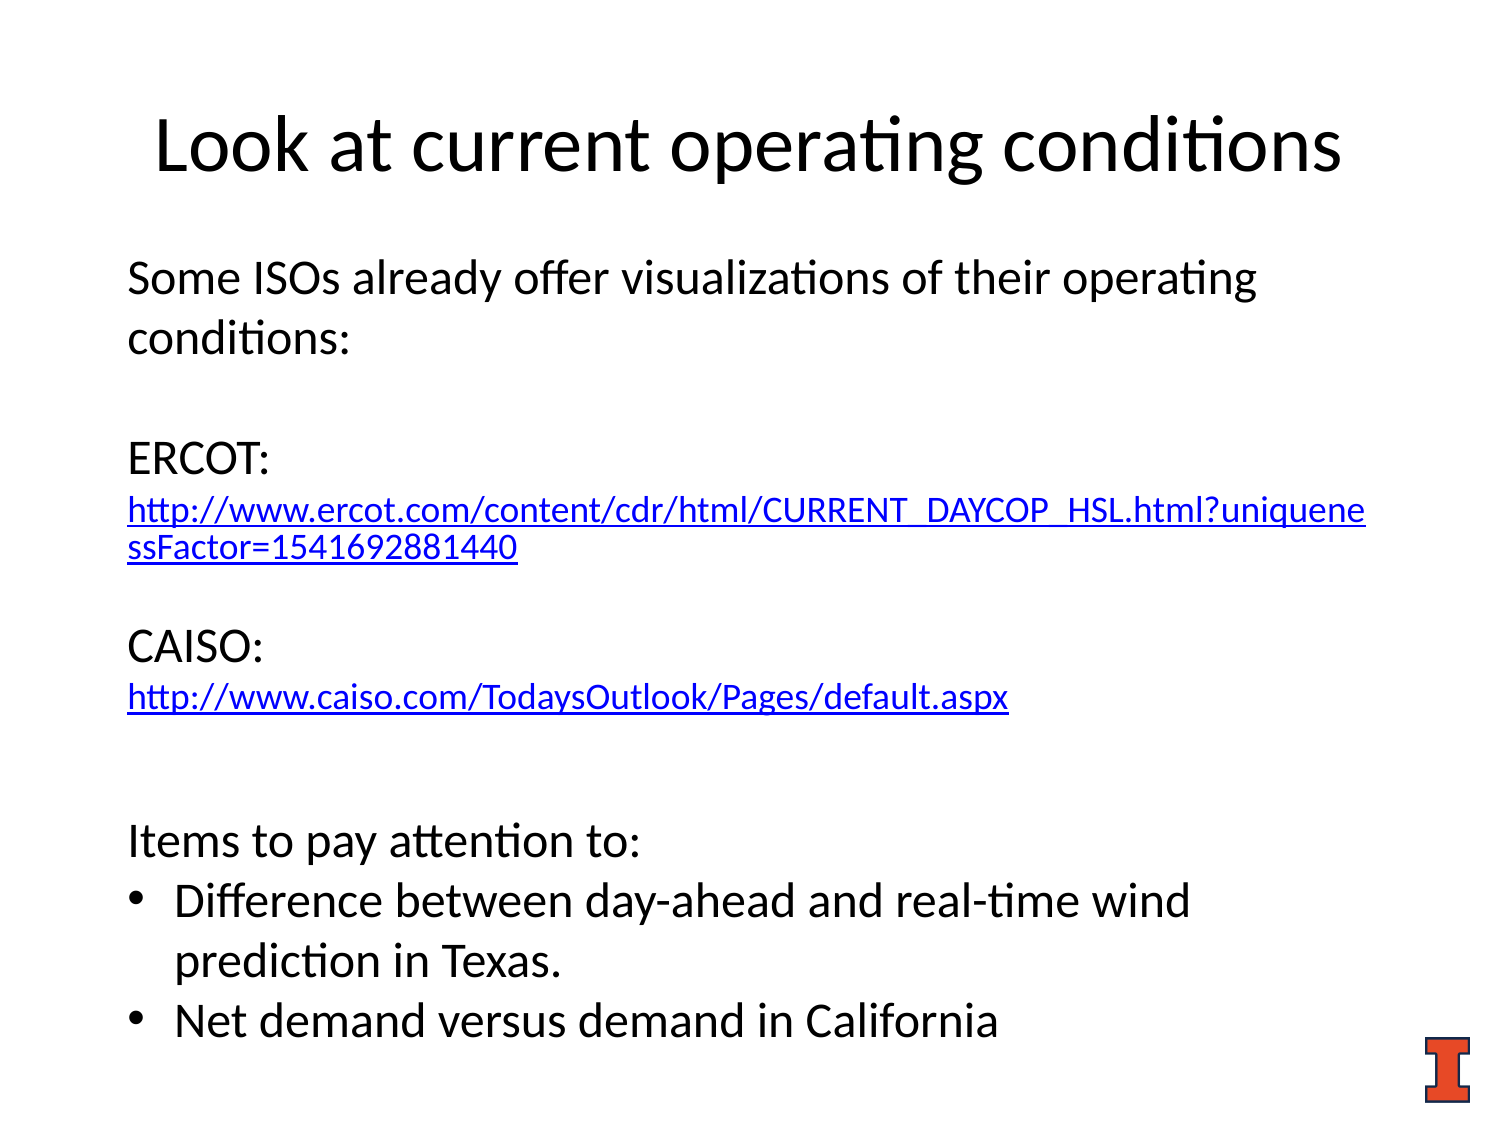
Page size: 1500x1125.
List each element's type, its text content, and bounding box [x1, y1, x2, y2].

title Look at current operating conditions [75, 45, 1425, 233]
text_box Some ISOs already offer visualizations of their operating conditions: ERCOT: http://www.ercot.com/content/cdr/html/CURRENT_DAYCOP_HSL.html?uniquenessFactor=1541692881440 CAISO: http://www.caiso.com/TodaysOutlook/Pages/default.aspx Items to pay attention to: Difference between day-ahead and real-time wind prediction in Texas. Net demand versus demand in California [112, 237, 1388, 1018]
picture [1425, 1037, 1470, 1103]
